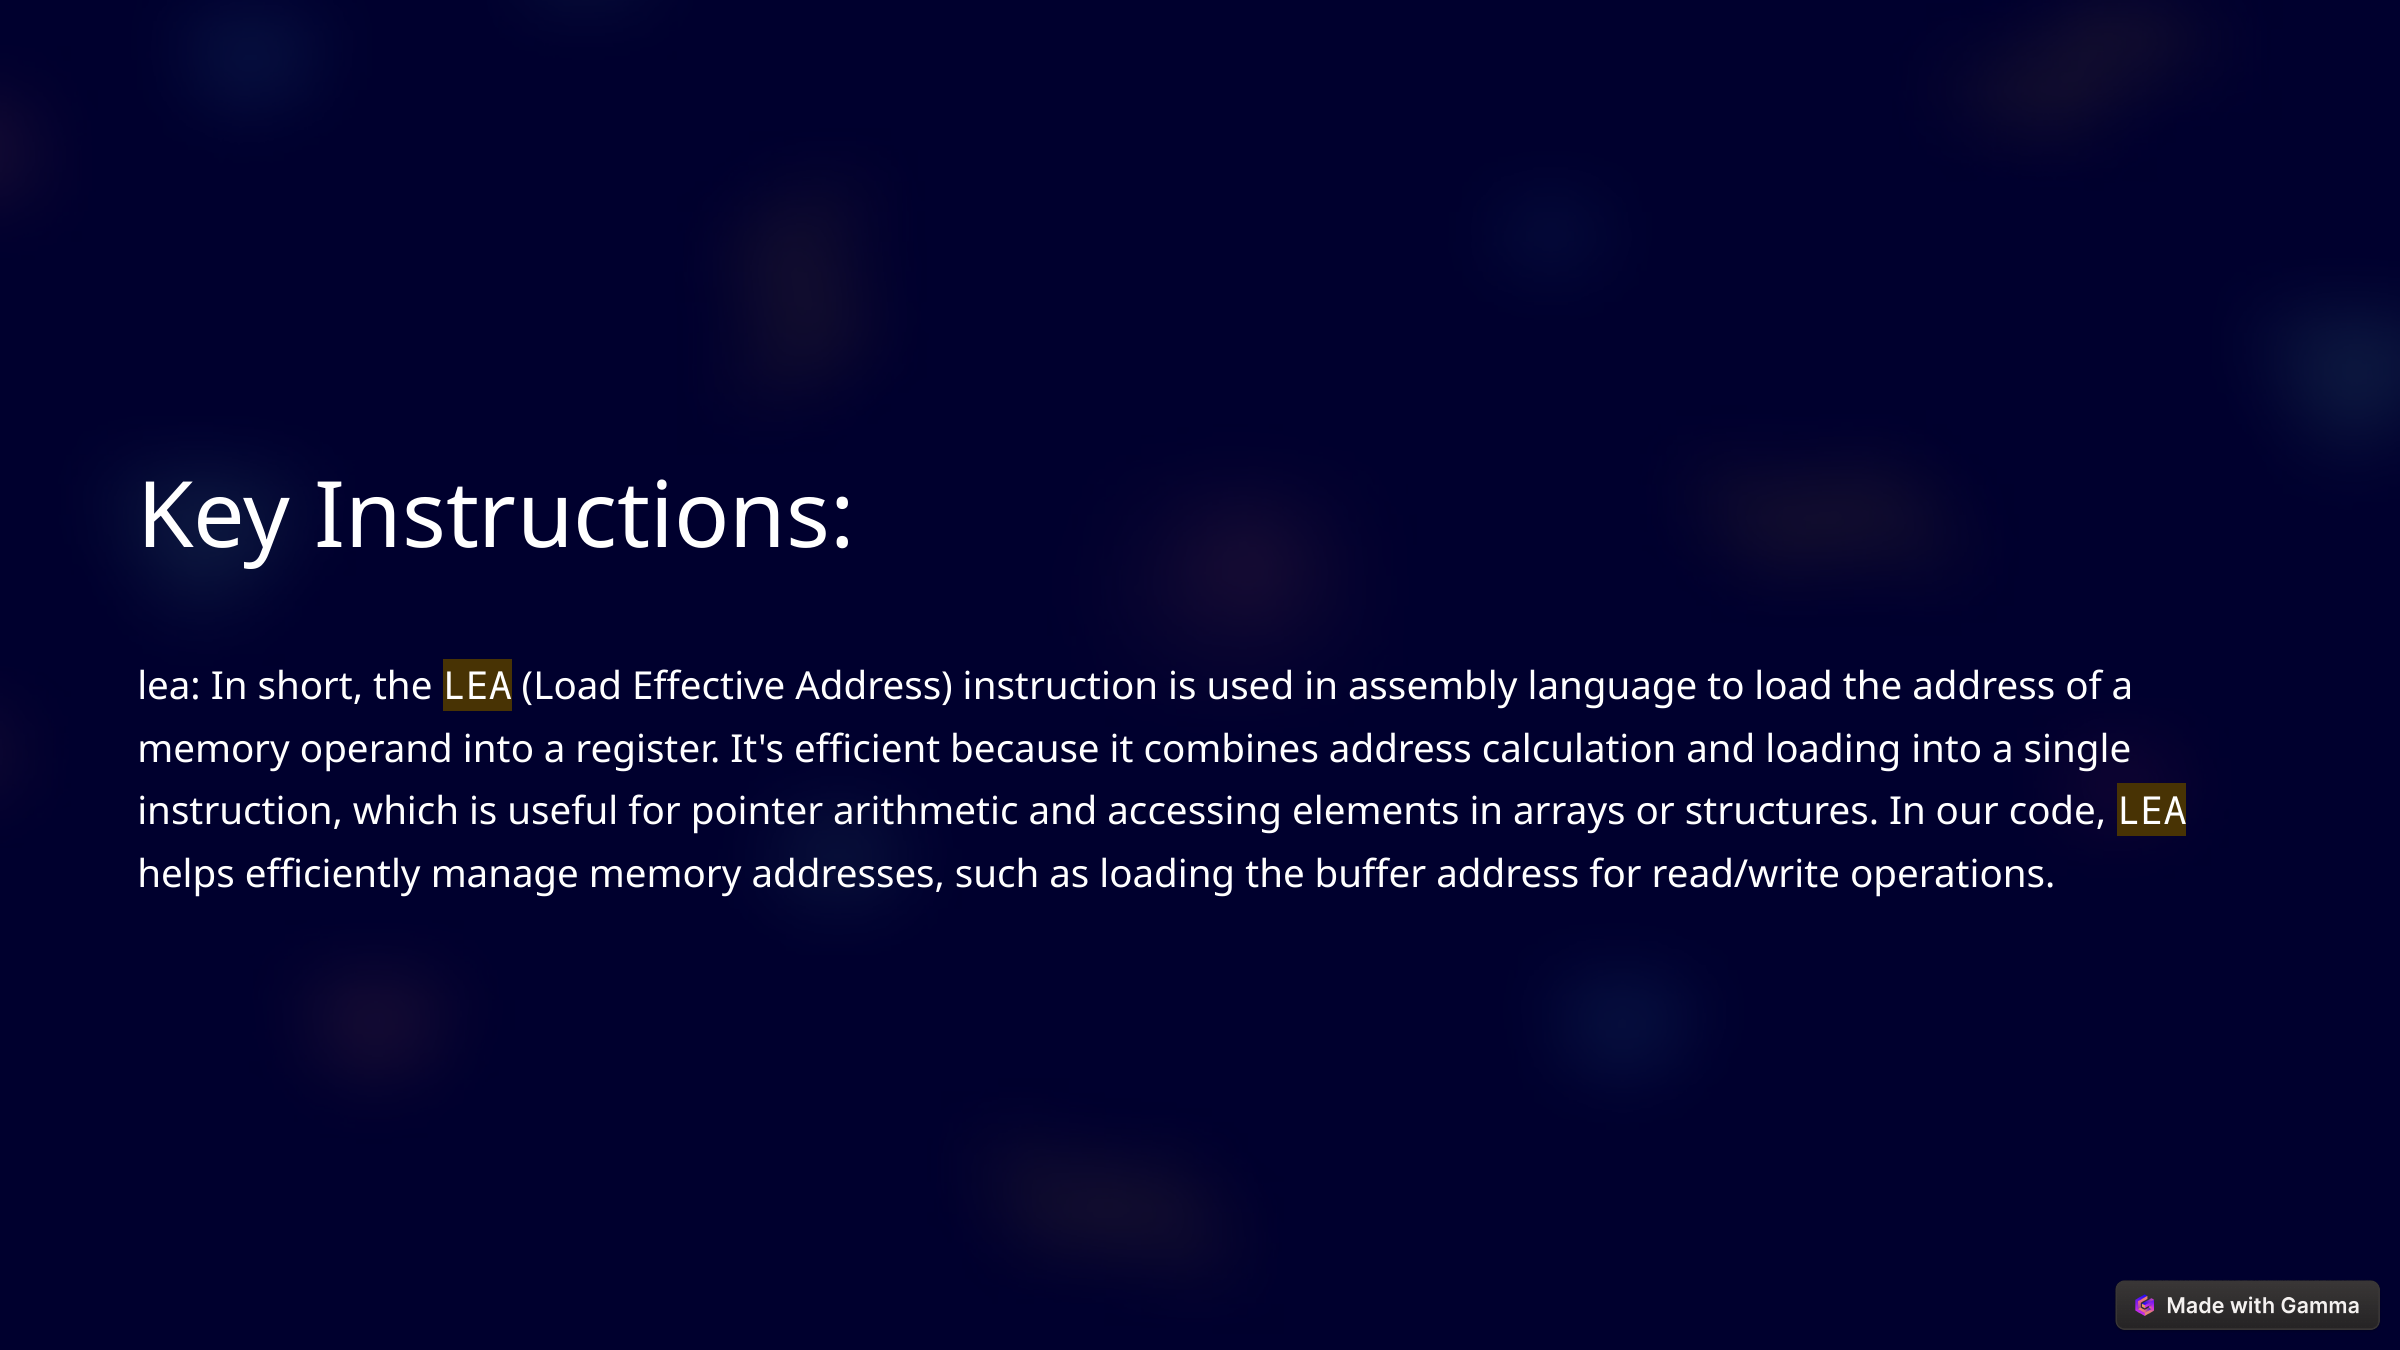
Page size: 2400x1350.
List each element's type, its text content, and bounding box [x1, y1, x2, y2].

picture [2106, 1271, 2389, 1339]
text_box Key Instructions: [137, 451, 1062, 567]
text_box lea: In short, the LEA (Load Effective Address) instruction is used in assembly language to load the address of a memory operand into a register. It's efficient because it combines address calculation and loading into a single instruction, which is useful for pointer arithmetic and accessing elements in arrays or structures. In our code, LEA helps efficiently manage memory addresses, such as loading the buffer address for read/write operations. [137, 645, 2263, 899]
